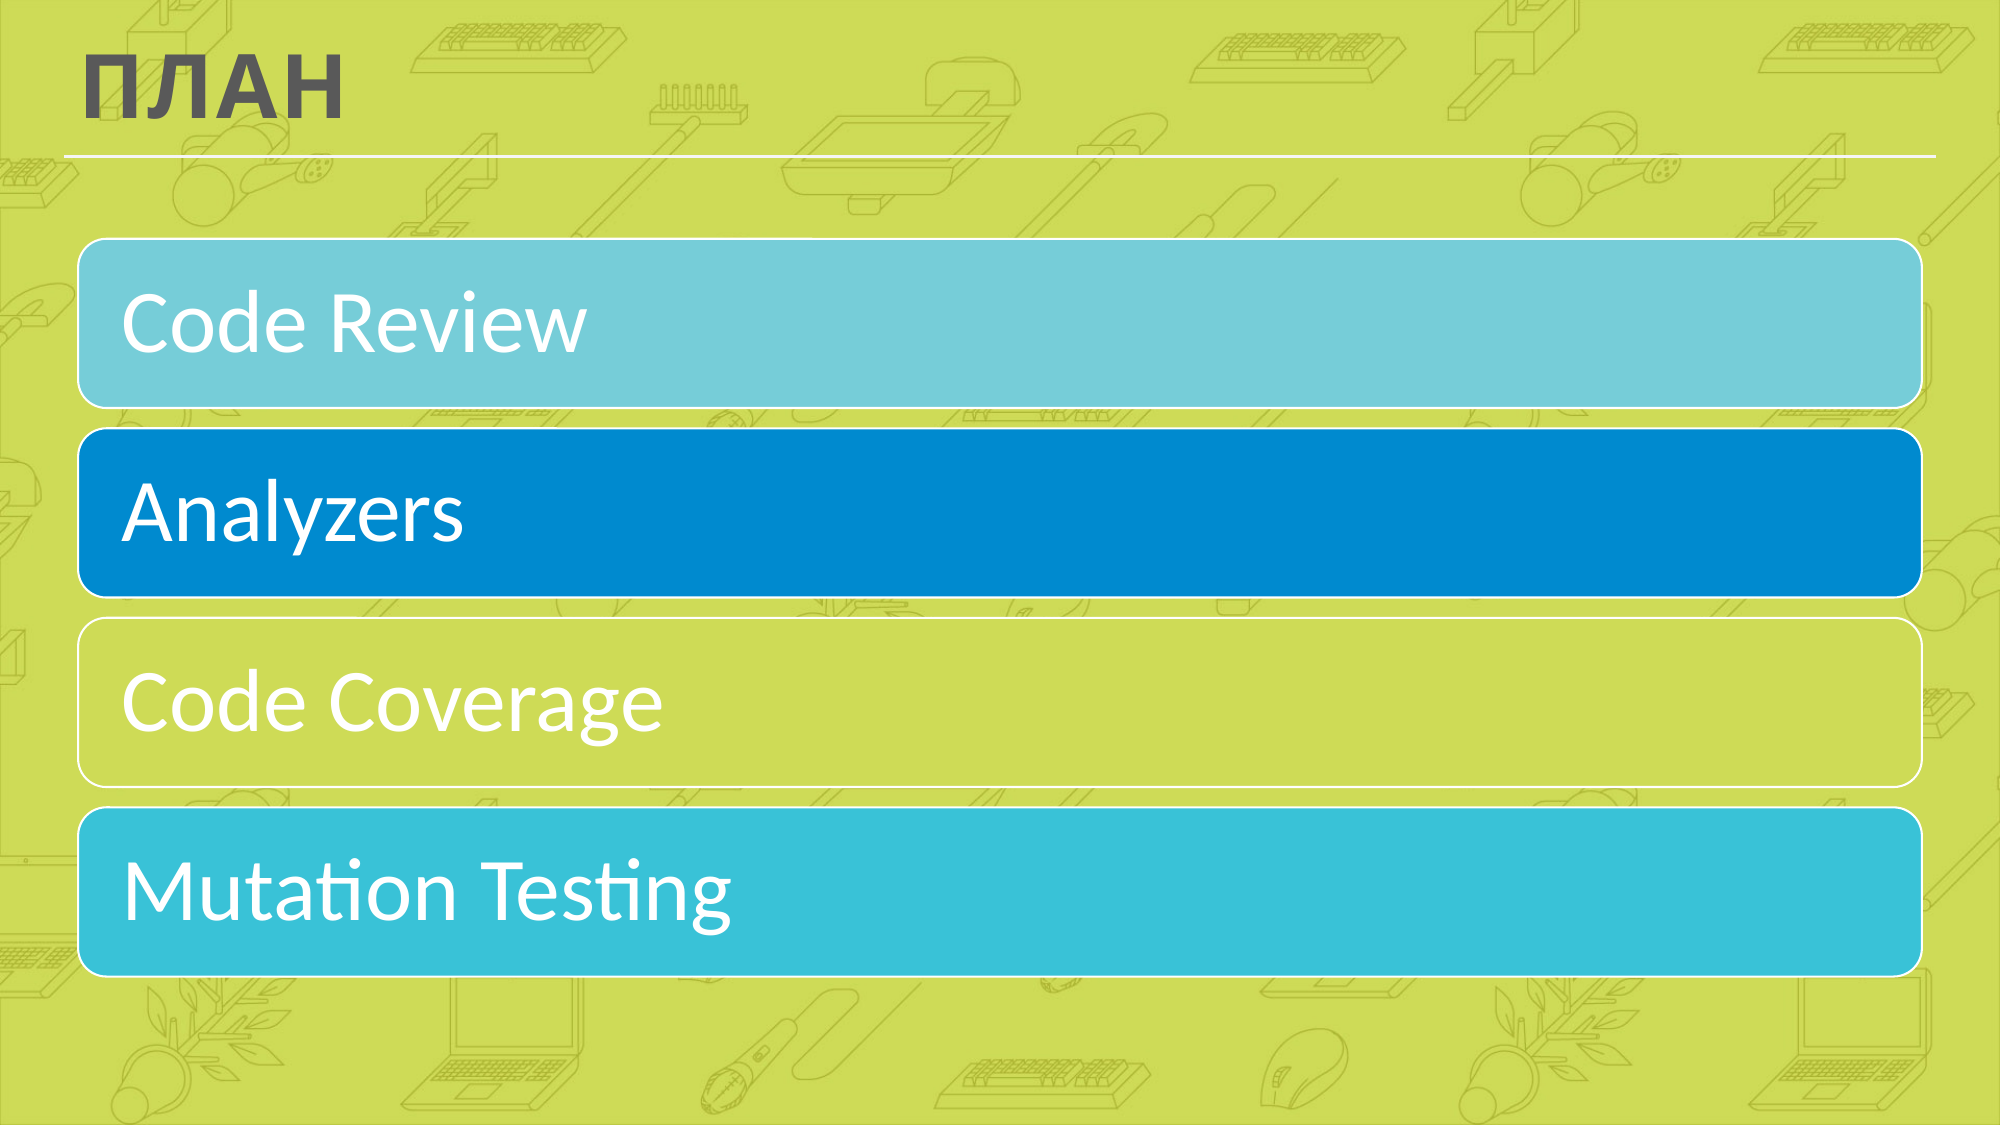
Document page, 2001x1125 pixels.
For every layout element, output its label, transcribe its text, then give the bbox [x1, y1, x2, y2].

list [78, 236, 1922, 980]
title План [78, 50, 1922, 116]
picture [0, 0, 2000, 1125]
